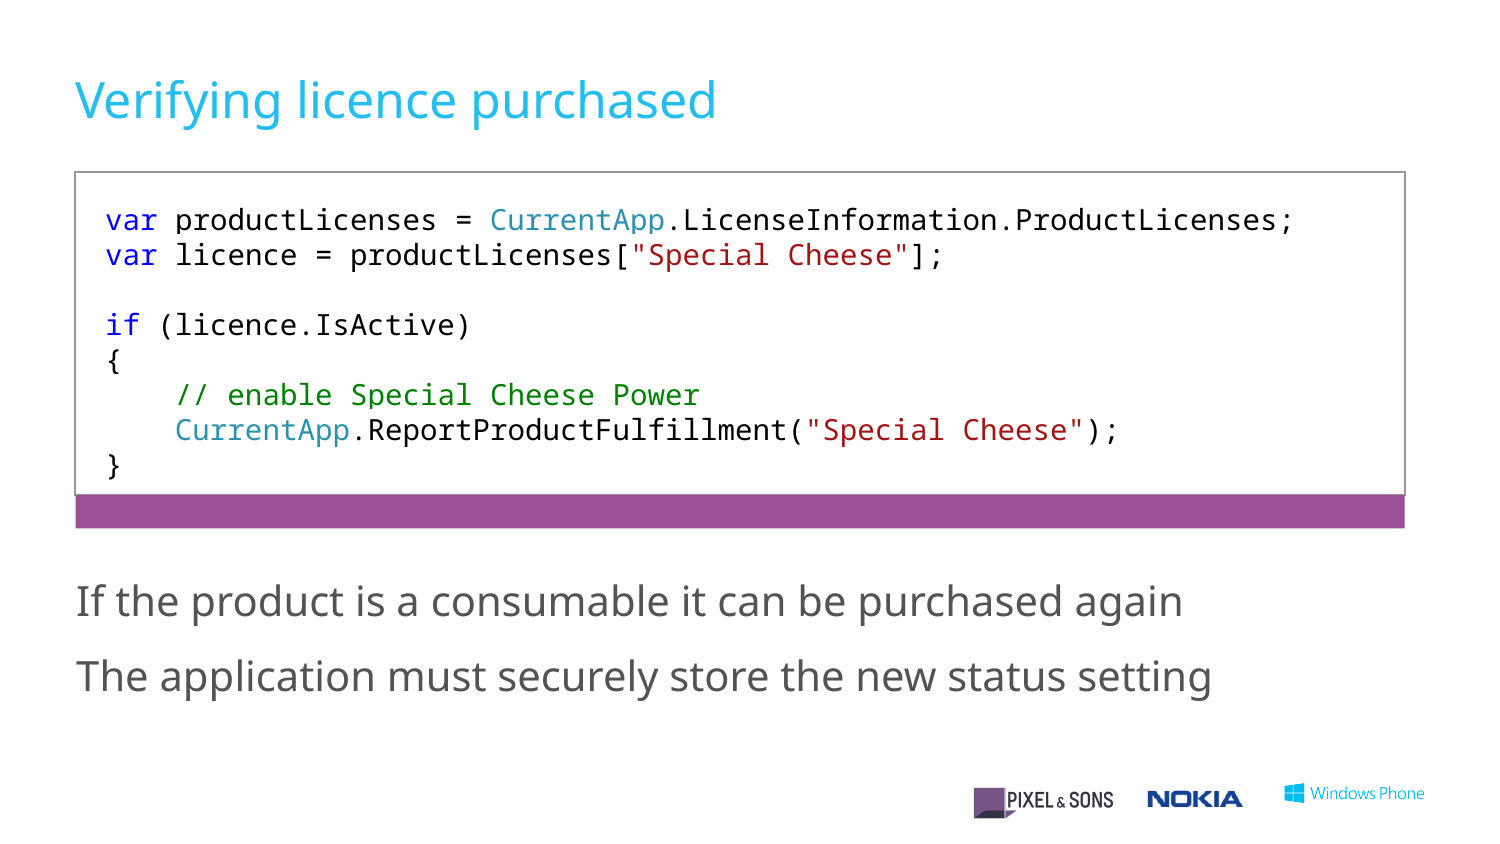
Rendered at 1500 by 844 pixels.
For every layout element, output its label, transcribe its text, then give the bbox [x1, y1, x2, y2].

text_box [73, 493, 1407, 531]
text_box var productLicenses = CurrentApp.LicenseInformation.ProductLicenses; var licence = productLicenses["Special Cheese"]; if (licence.IsActive) { // enable Special Cheese Power CurrentApp.ReportProductFulfillment("Special Cheese"); } [74, 171, 1405, 493]
list If the product is a consumable it can be purchased again The application must securely store the new status setting [76, 562, 1427, 718]
picture [973, 787, 1113, 819]
picture [1147, 790, 1249, 808]
picture [1274, 772, 1435, 814]
title Verifying licence purchased [75, 65, 1425, 126]
